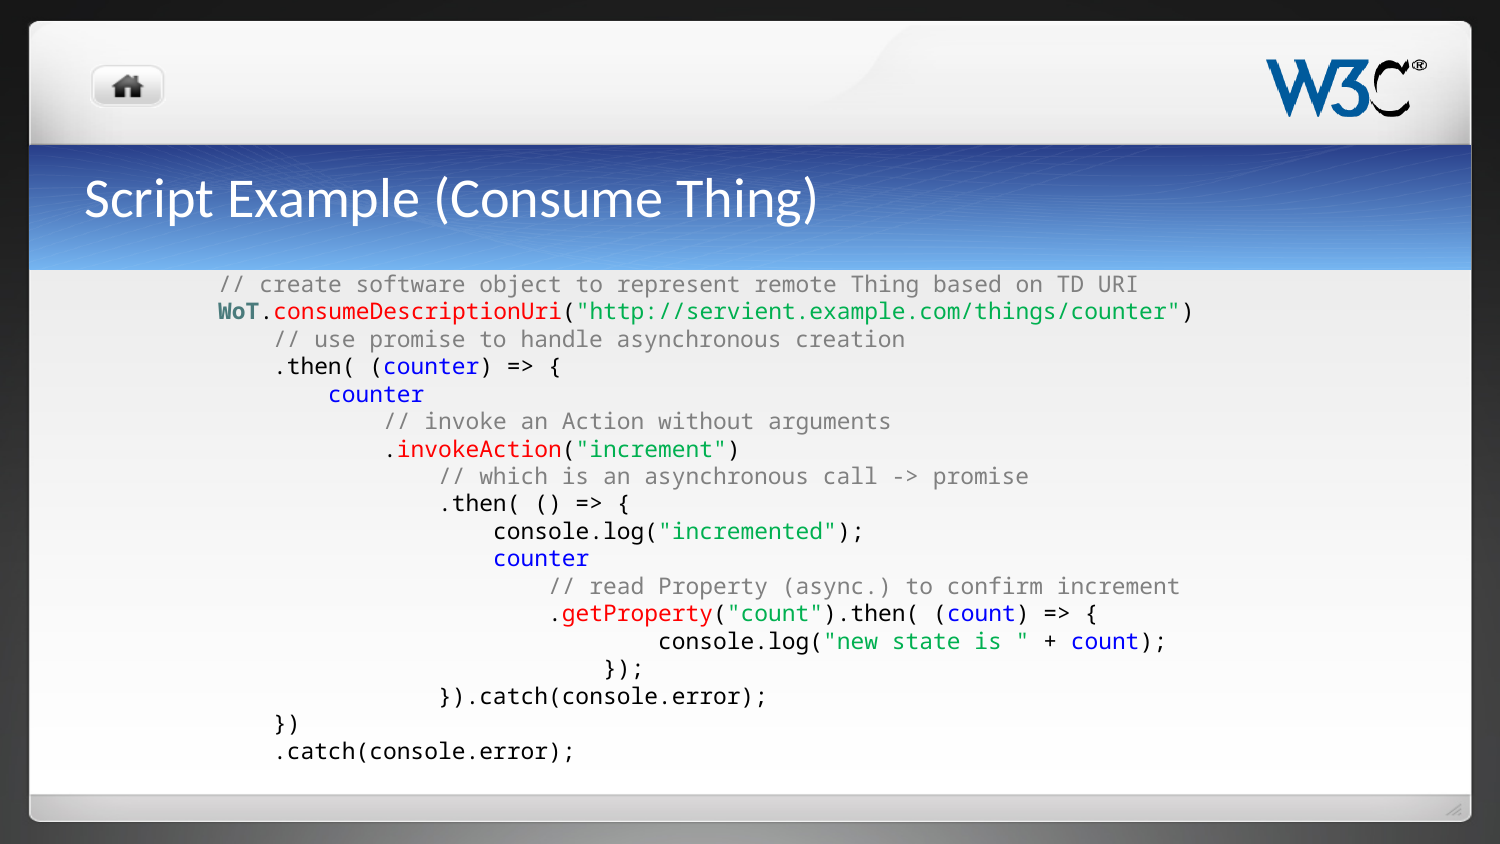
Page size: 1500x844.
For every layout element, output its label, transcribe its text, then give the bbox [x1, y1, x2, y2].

text_box // create software object to represent remote Thing based on TD URI WoT.consumeDescriptionUri("http://servient.example.com/things/counter") // use promise to handle asynchronous creation .then( (counter) => { counter // invoke an Action without arguments .invokeAction("increment") // which is an asynchronous call -> promise .then( () => { console.log("incremented"); counter // read Property (async.) to confirm increment .getProperty("count").then( (count) => { console.log("new state is " + count); }); }).catch(console.error); }) .catch(console.error); [203, 261, 1325, 771]
title Script Example (Consume Thing) [69, 154, 1433, 270]
picture [0, 0, 1500, 844]
